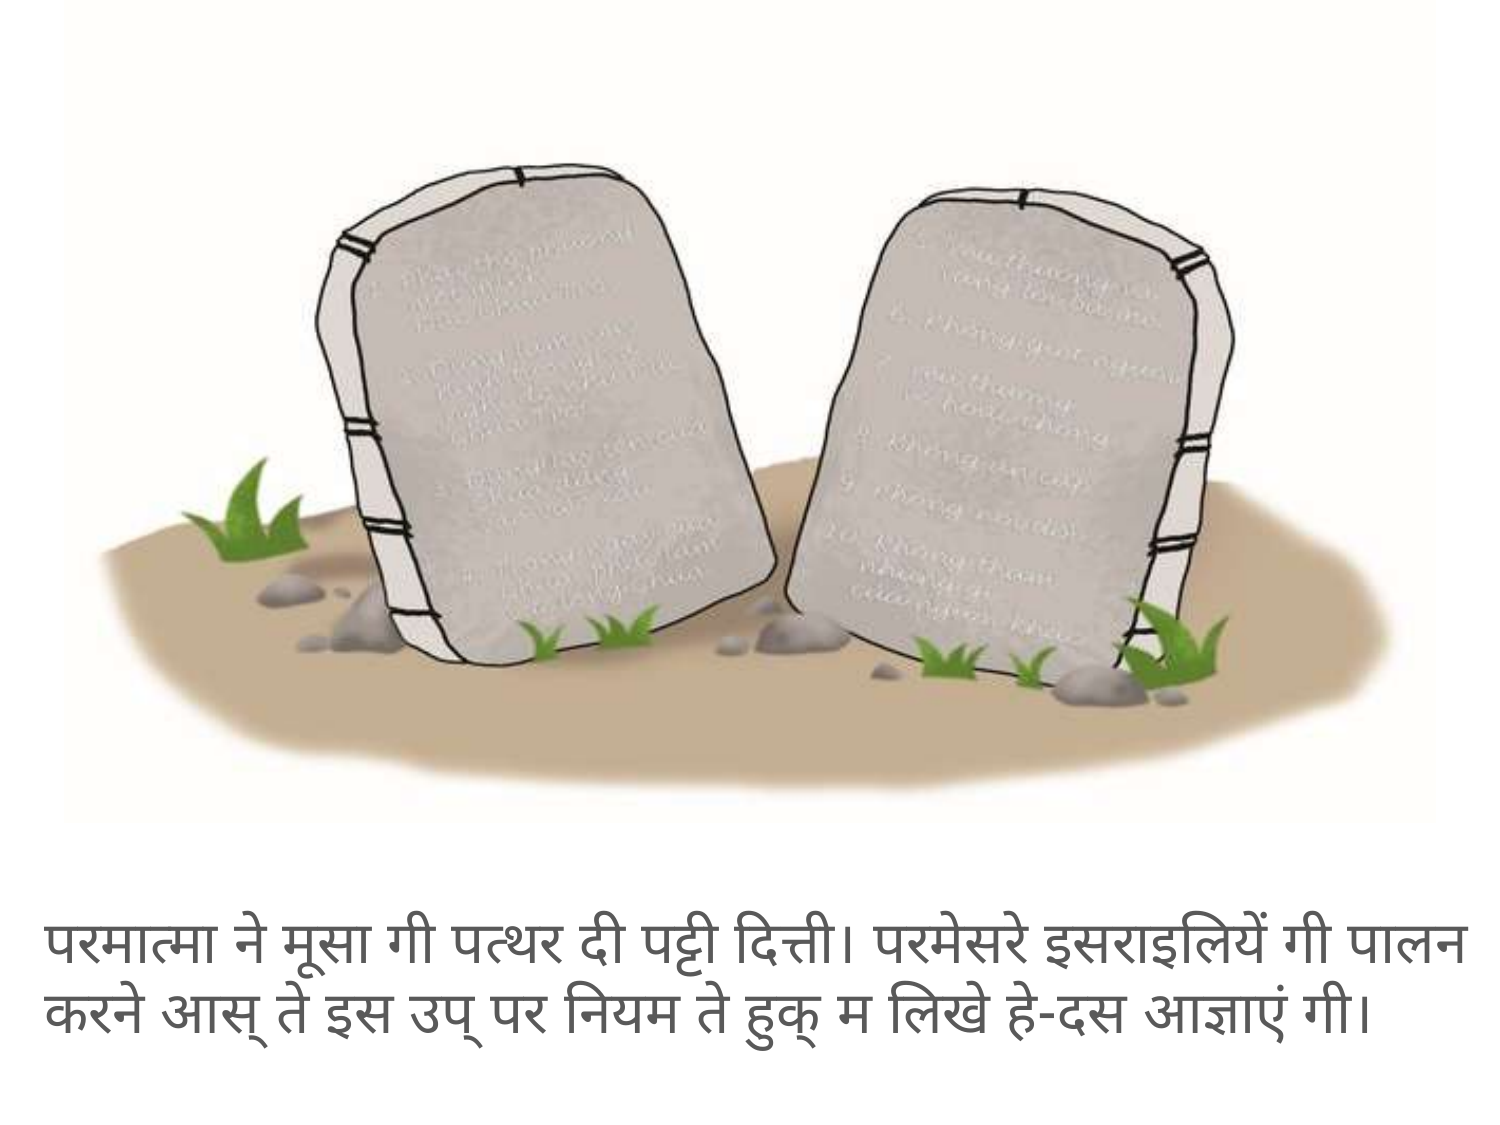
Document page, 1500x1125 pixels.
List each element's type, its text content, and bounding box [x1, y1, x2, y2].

text_box परमात्मा ने मूसा गी पत्थर दी पट्टी दित्ती। परमेसरे इसराइलियें गी पालन करने आस् ते इस उप् पर नियम ते हुक् म लिखे हे-दस आज्ञाएं गी। [29, 897, 1500, 1053]
picture [64, 0, 1436, 823]
